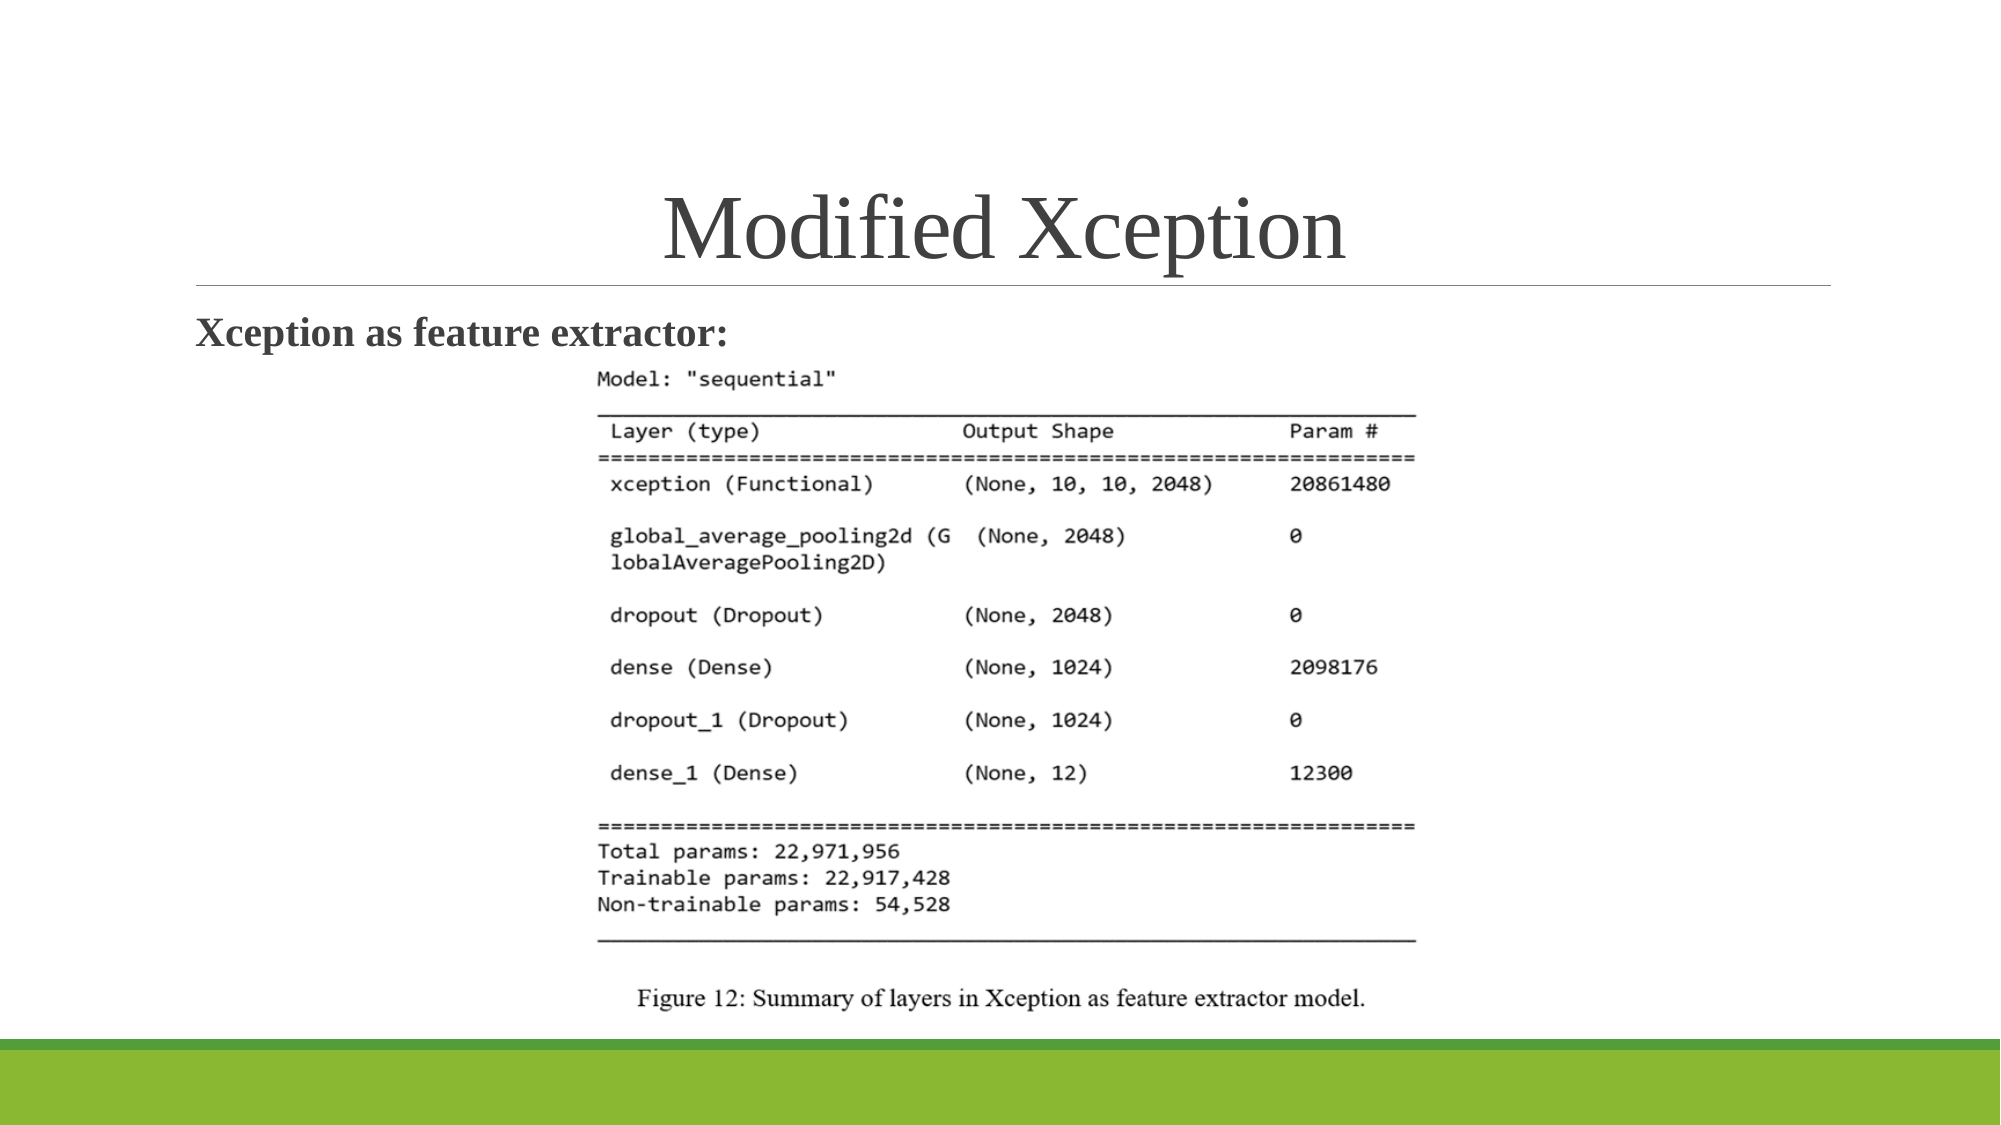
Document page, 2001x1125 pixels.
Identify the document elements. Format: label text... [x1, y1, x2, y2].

title Modified Xception [180, 47, 1830, 285]
picture [577, 356, 1431, 1018]
list Xception as feature extractor: [180, 302, 1830, 1034]
